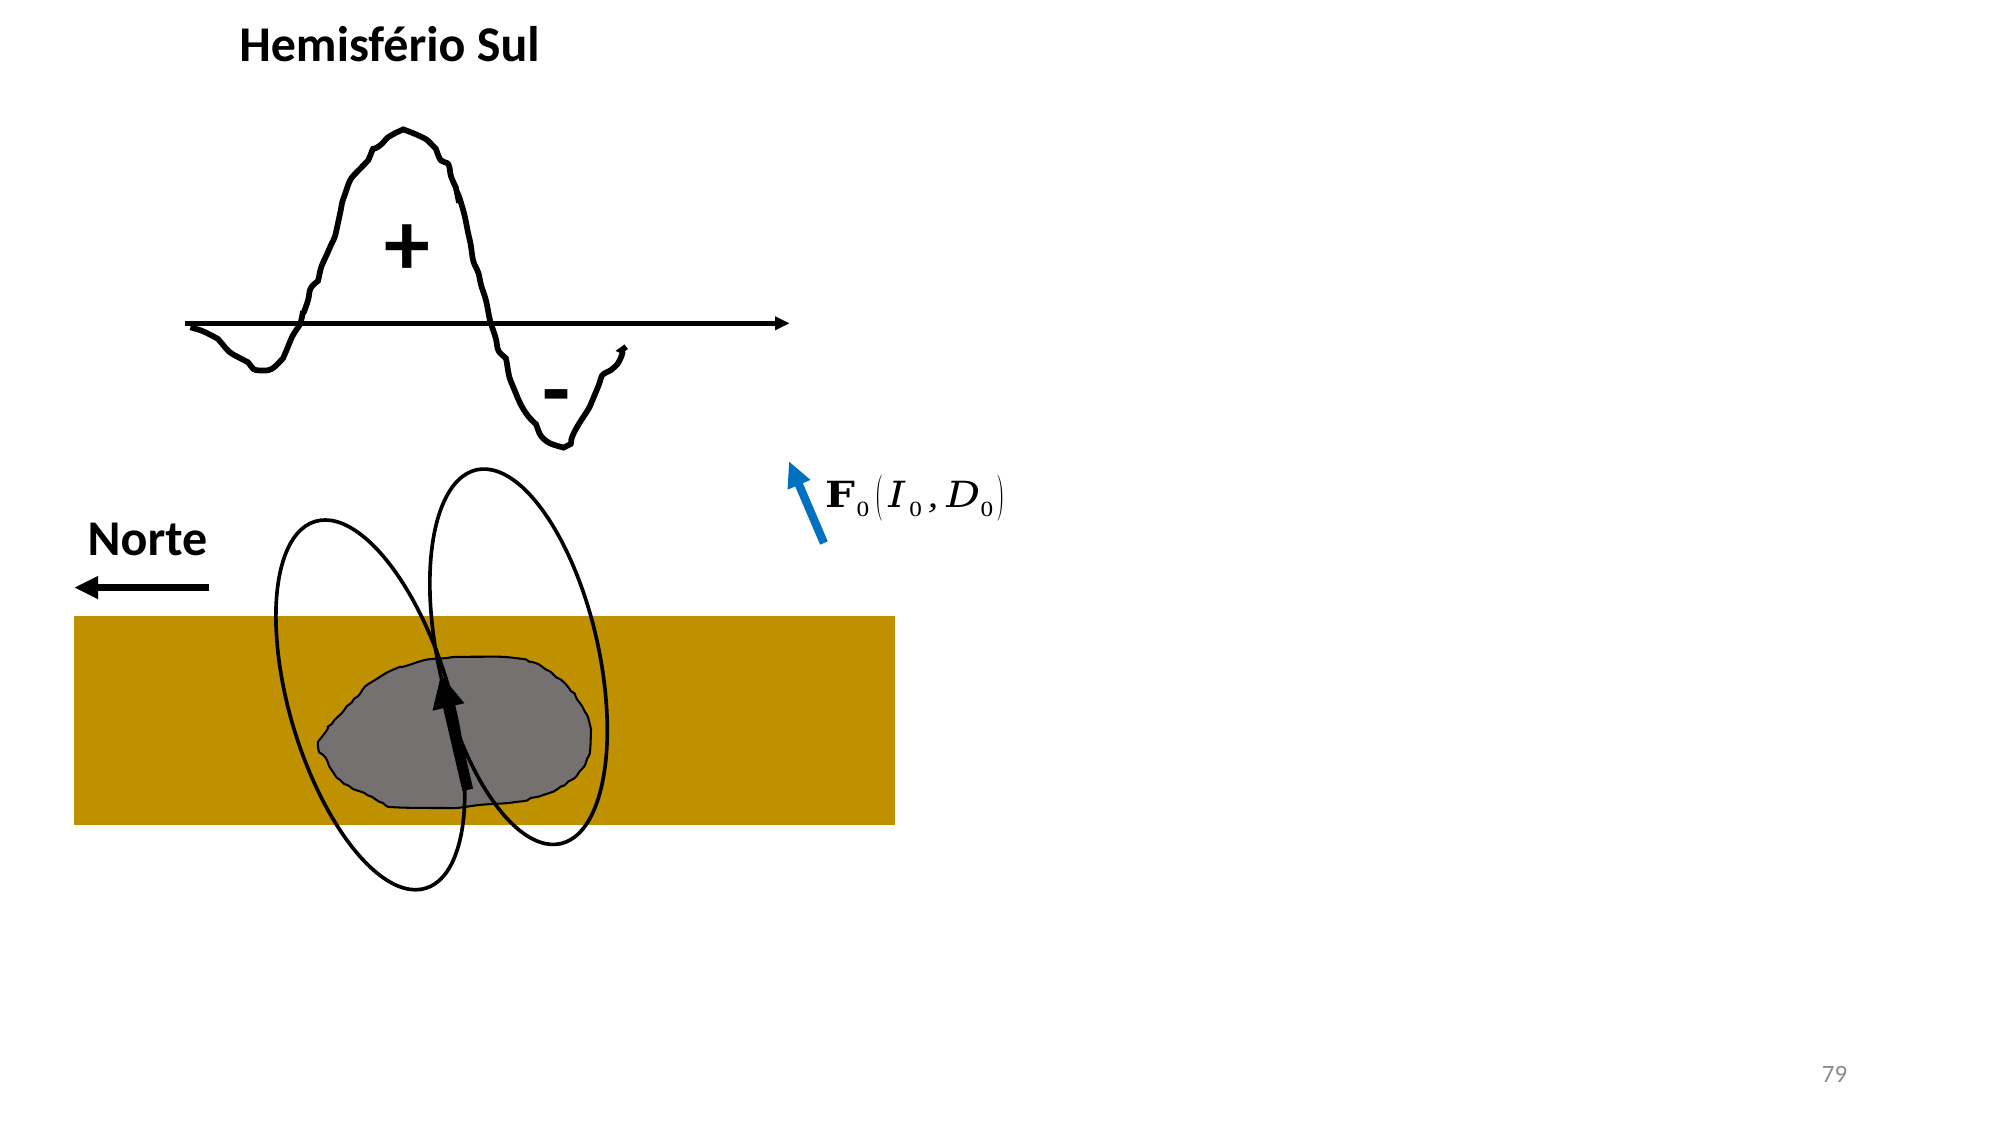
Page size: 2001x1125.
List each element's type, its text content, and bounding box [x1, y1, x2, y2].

text_box [74, 616, 334, 825]
text_box Norte [72, 498, 247, 574]
text_box [428, 468, 609, 846]
text_box [591, 345, 627, 407]
text_box [274, 518, 466, 891]
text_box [440, 675, 468, 790]
text_box [464, 806, 510, 825]
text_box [789, 461, 824, 543]
text_box - [527, 324, 591, 447]
text_box Hemisfério Sul [224, 3, 640, 79]
slide_number 79 [1412, 1042, 1863, 1103]
text_box + [369, 176, 432, 302]
text_box [423, 616, 431, 632]
text_box [466, 762, 494, 808]
text_box [190, 324, 527, 417]
text_box [588, 616, 895, 825]
text_box [299, 128, 492, 323]
